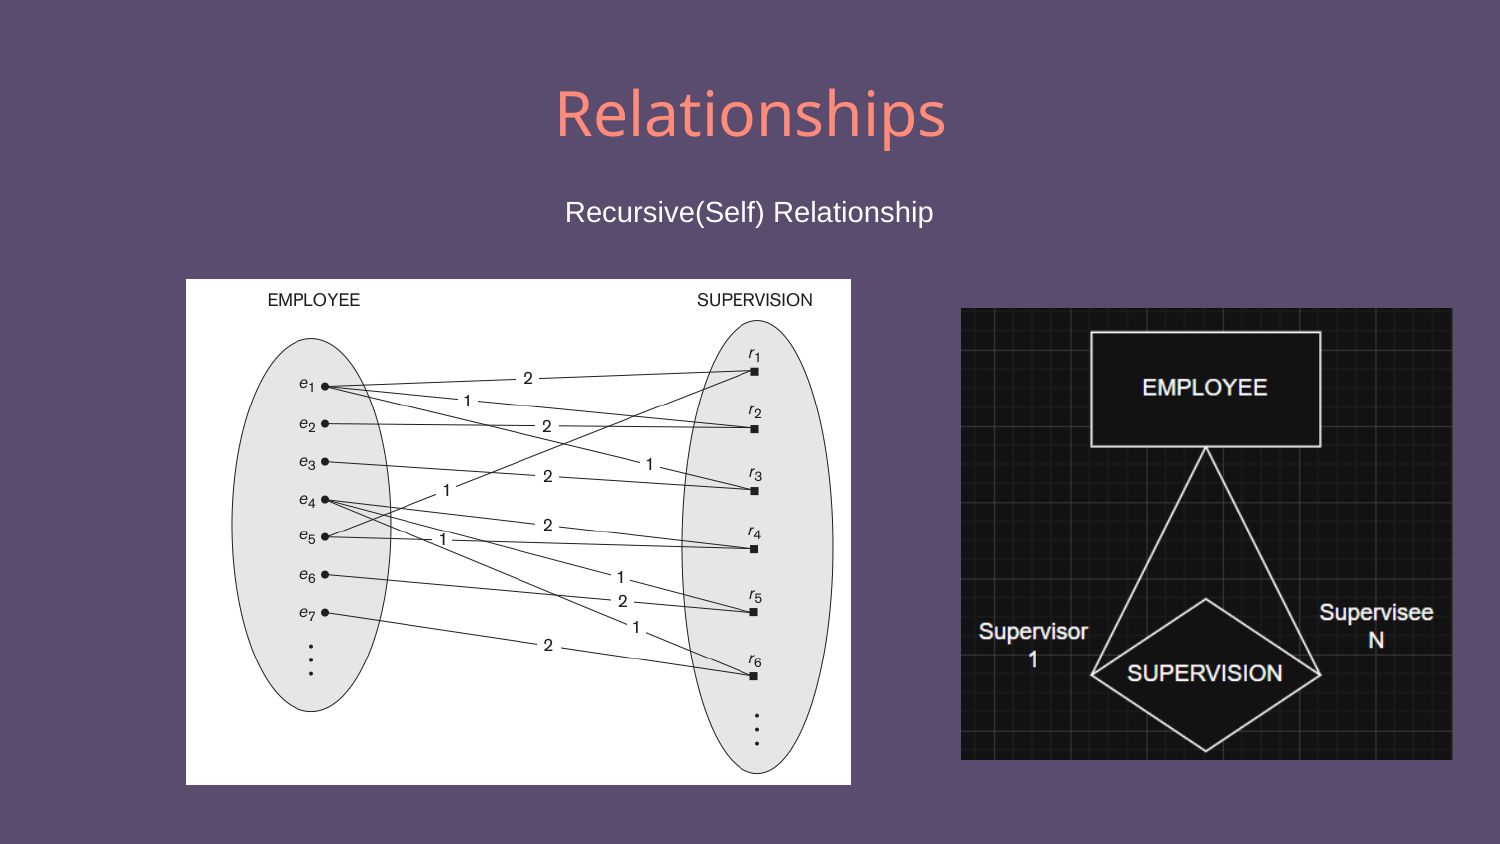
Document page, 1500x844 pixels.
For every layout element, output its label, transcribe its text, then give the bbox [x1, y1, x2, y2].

picture [186, 279, 852, 786]
picture [961, 308, 1453, 761]
text_box Recursive(Self) Relationship [550, 186, 950, 237]
title Relationships [116, 58, 1387, 153]
